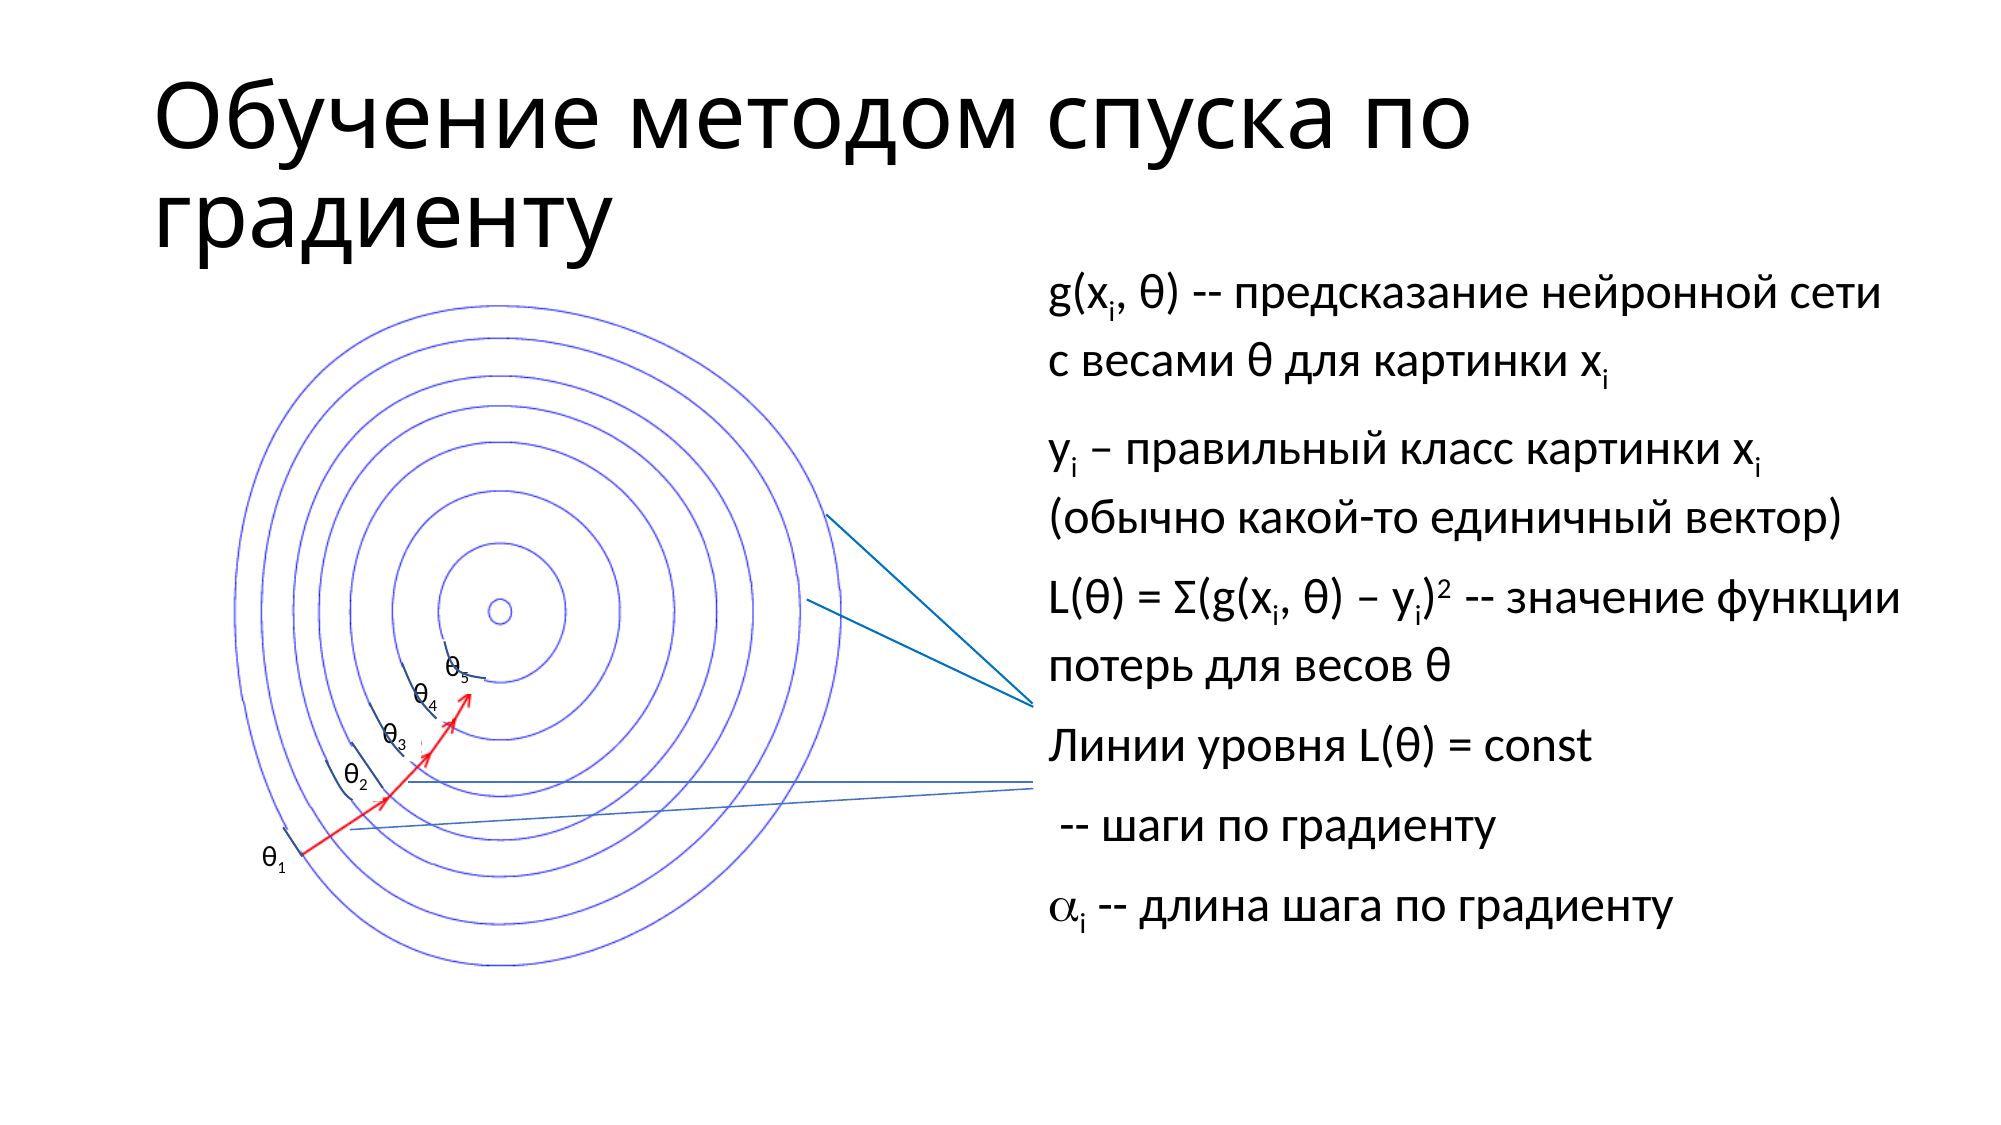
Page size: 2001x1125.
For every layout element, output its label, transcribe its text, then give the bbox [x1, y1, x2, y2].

title Обучение методом спуска по градиенту [137, 59, 1863, 278]
text_box [870, 553, 1034, 705]
text_box [870, 628, 1034, 708]
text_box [349, 788, 1034, 830]
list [219, 277, 870, 992]
